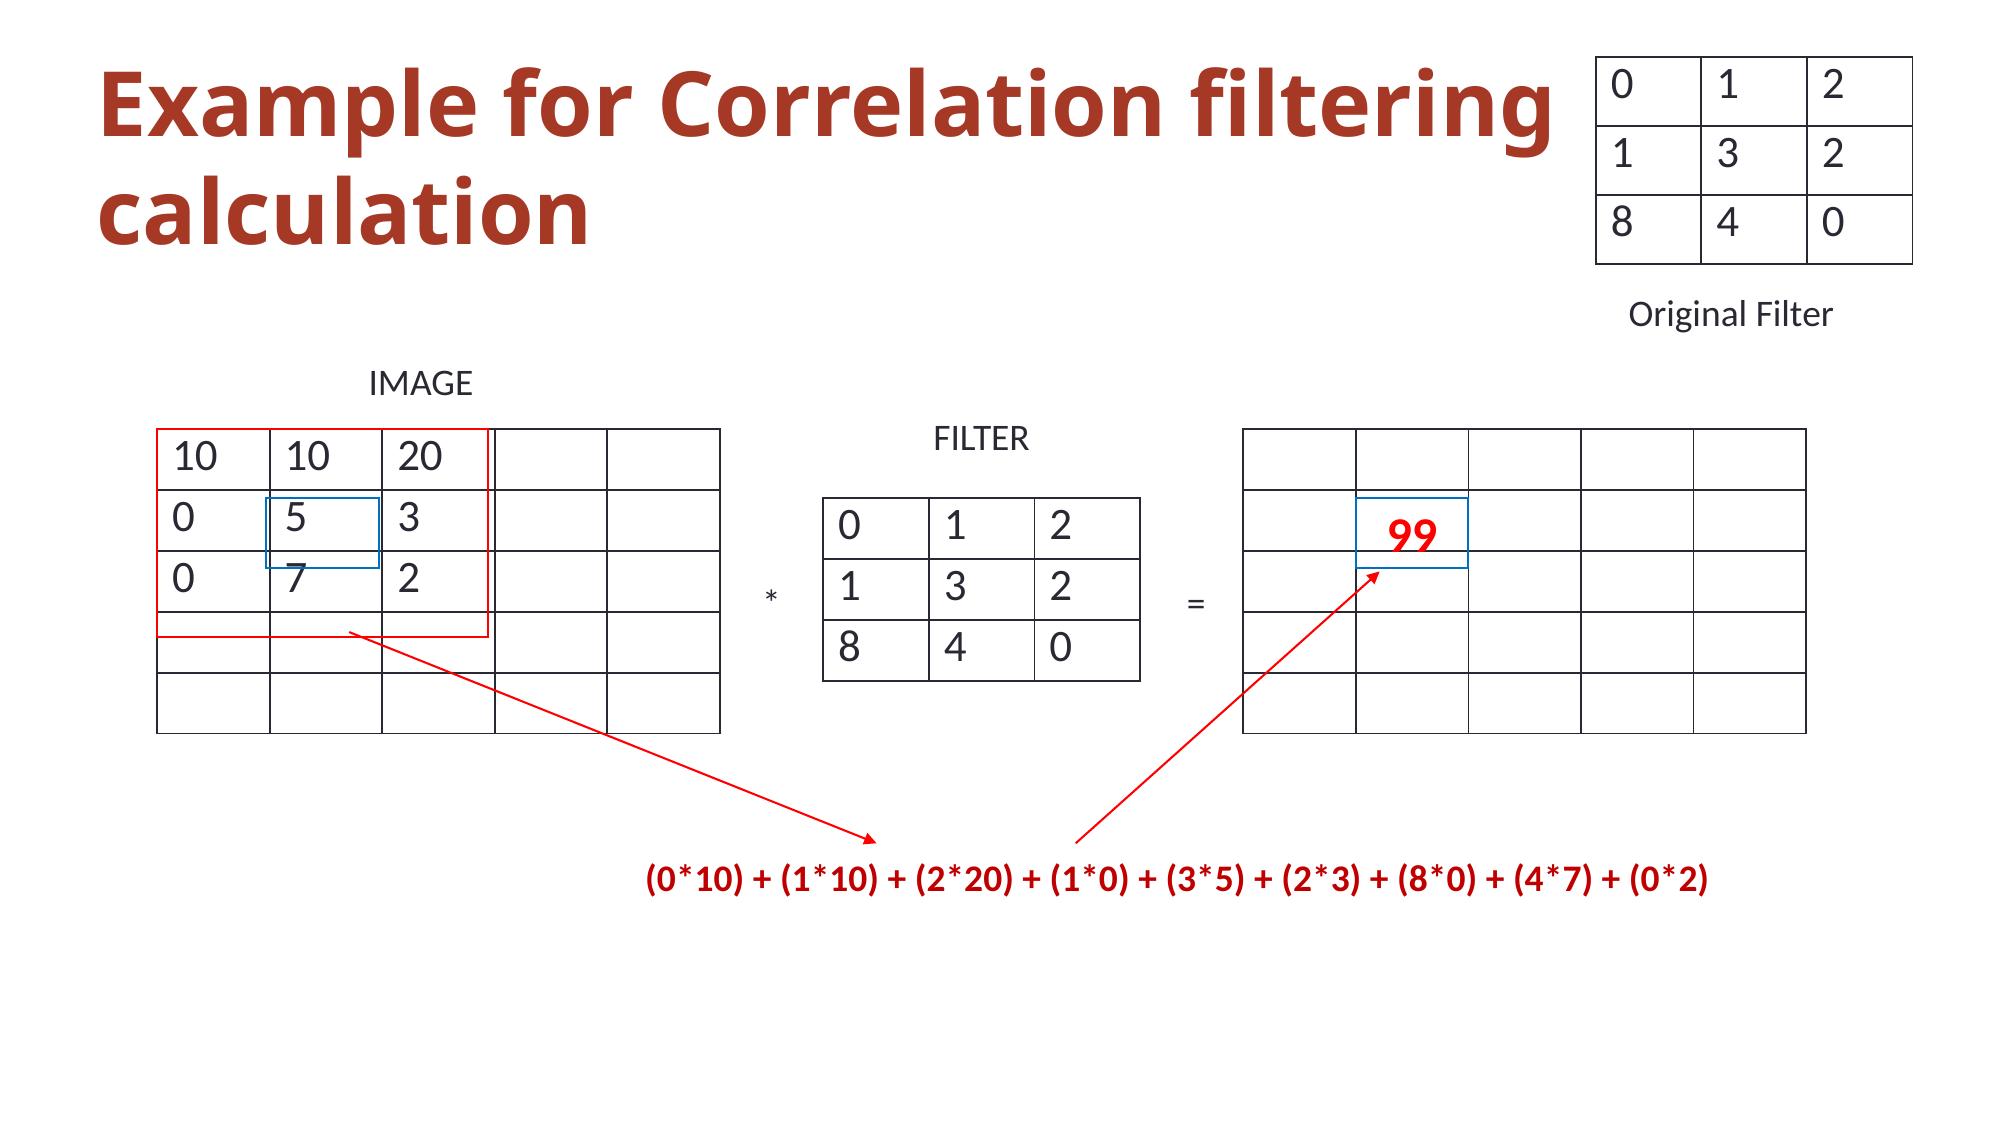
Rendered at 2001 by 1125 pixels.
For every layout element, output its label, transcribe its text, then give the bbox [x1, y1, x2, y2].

table_cell [1380, 674, 1468, 733]
table_header [1357, 430, 1468, 489]
table_cell [1244, 491, 1355, 550]
title Example for Correlation filtering calculation [81, 95, 1595, 213]
table_header [496, 430, 606, 489]
table_cell 0 [1035, 621, 1075, 680]
table_header 20 [489, 430, 494, 489]
table_cell [158, 674, 269, 733]
table_cell [608, 552, 719, 611]
text_box * [747, 571, 796, 632]
table_cell [1694, 491, 1805, 550]
table_cell [496, 552, 606, 611]
table_header 0 [1597, 58, 1700, 125]
table_cell [1244, 552, 1355, 571]
table_cell [1582, 552, 1693, 611]
table_cell 2 [1808, 127, 1912, 194]
text_box [265, 497, 380, 569]
table_header 2 [1808, 58, 1912, 125]
table_cell [608, 613, 719, 632]
table_cell [1380, 613, 1468, 672]
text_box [1075, 571, 1380, 844]
text_box IMAGE [353, 350, 489, 411]
table_header 0 [824, 499, 928, 558]
text_box [156, 428, 489, 638]
table_cell [271, 638, 349, 672]
table_cell [1582, 674, 1693, 733]
table_header 1 [930, 499, 1034, 558]
table_cell [608, 491, 719, 550]
table_cell [158, 638, 269, 672]
table_cell [1469, 613, 1580, 672]
table_cell 2 [1035, 560, 1139, 619]
table_header [1694, 430, 1805, 489]
table_cell 4 [1702, 196, 1806, 263]
table_cell [1357, 491, 1468, 497]
table_cell [496, 491, 606, 550]
table_cell [271, 674, 349, 733]
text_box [349, 632, 877, 844]
table_cell 3 [1702, 127, 1806, 194]
table_header [1469, 430, 1580, 489]
text_box Original Filter [1613, 281, 1850, 341]
table_cell 3 [489, 491, 494, 550]
text_box FILTER [918, 405, 1045, 466]
table_header [608, 430, 719, 489]
table_cell 8 [1597, 196, 1700, 263]
table_cell 0 [1808, 196, 1912, 263]
table_header [1582, 430, 1693, 489]
table_header [1244, 430, 1355, 489]
table_cell 8 [824, 621, 928, 680]
table_header 1 [1702, 58, 1806, 125]
table_cell 4 [930, 621, 1034, 680]
table_cell [1469, 552, 1580, 611]
table_cell [1582, 613, 1693, 672]
table_cell [1694, 613, 1805, 672]
table_cell [1469, 674, 1580, 733]
table_cell 3 [930, 560, 1034, 619]
table_header 2 [1035, 499, 1139, 558]
text_box 99 [1355, 497, 1469, 569]
table_cell 1 [824, 560, 928, 619]
table_cell [1694, 674, 1805, 733]
table_cell 1 [1597, 127, 1700, 194]
table_cell [1694, 552, 1805, 611]
text_box (0*10) + (1*10) + (2*20) + (1*0) + (3*5) + (2*3) + (8*0) + (4*7) + (0*2) [630, 847, 1726, 907]
table_cell 2 [489, 552, 494, 611]
table_cell [1469, 491, 1580, 550]
table_cell [489, 613, 494, 632]
table_cell [496, 613, 606, 632]
table_cell [1357, 569, 1468, 611]
table_cell [1582, 491, 1693, 550]
